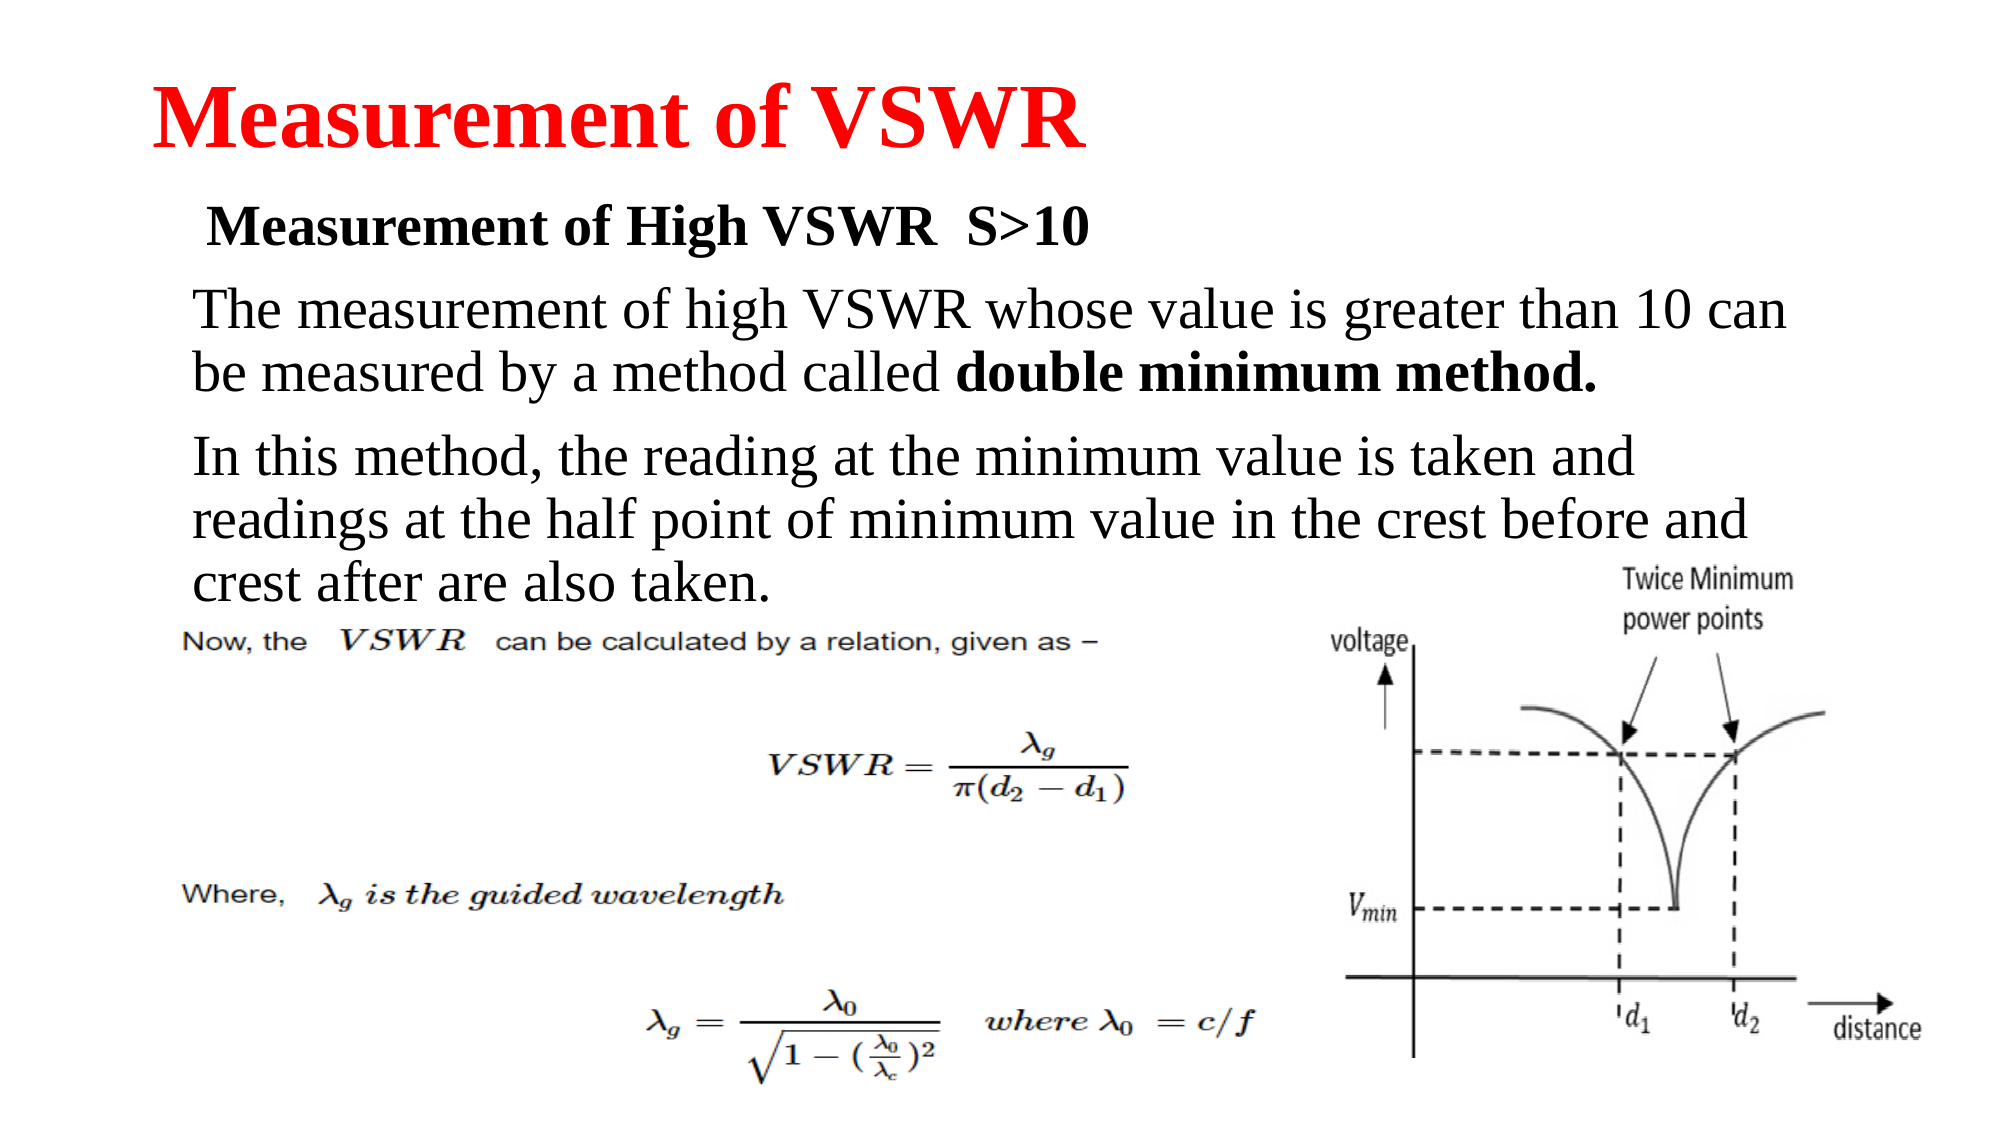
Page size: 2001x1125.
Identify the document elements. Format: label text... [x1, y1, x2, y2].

list Measurement of High VSWR S>10 The measurement of high VSWR whose value is greater than 10 can be measured by a method called double minimum method. In this method, the reading at the minimum value is taken and readings at the half point of minimum value in the crest before and crest after are also taken. [177, 187, 1863, 624]
picture [177, 556, 1981, 1108]
title Measurement of VSWR [137, 59, 1863, 176]
